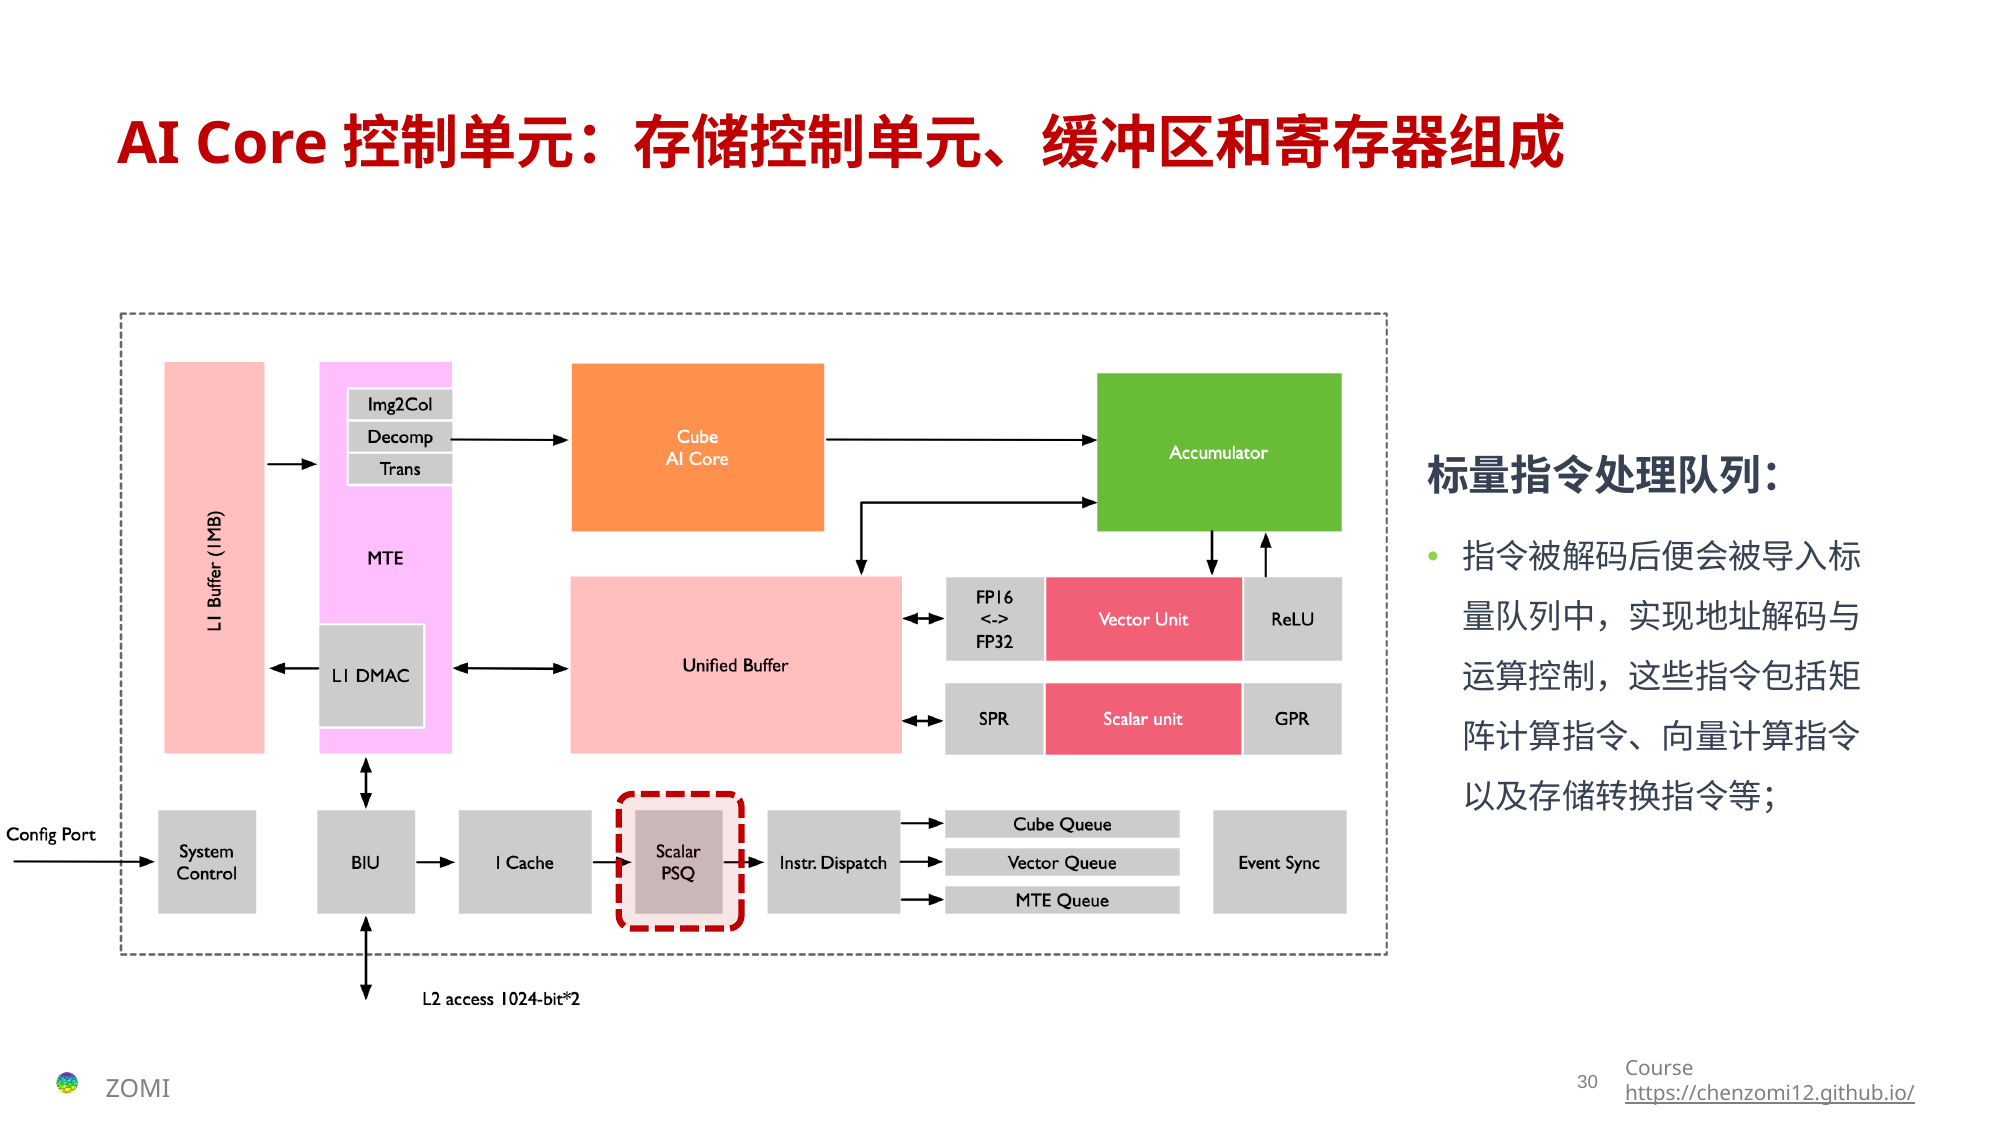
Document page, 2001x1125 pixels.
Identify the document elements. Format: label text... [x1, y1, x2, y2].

title AI Core控制单元：存储控制单元、缓冲区和寄存器组成 [102, 91, 1901, 189]
picture [57, 1073, 77, 1093]
list 标量指令处理队列： 指令被解码后便会被导入标量队列中，实现地址解码与运算控制，这些指令包括矩阵计算指令、向量计算指令以及存储转换指令等； [1412, 210, 1901, 1030]
picture [0, 311, 1388, 1015]
